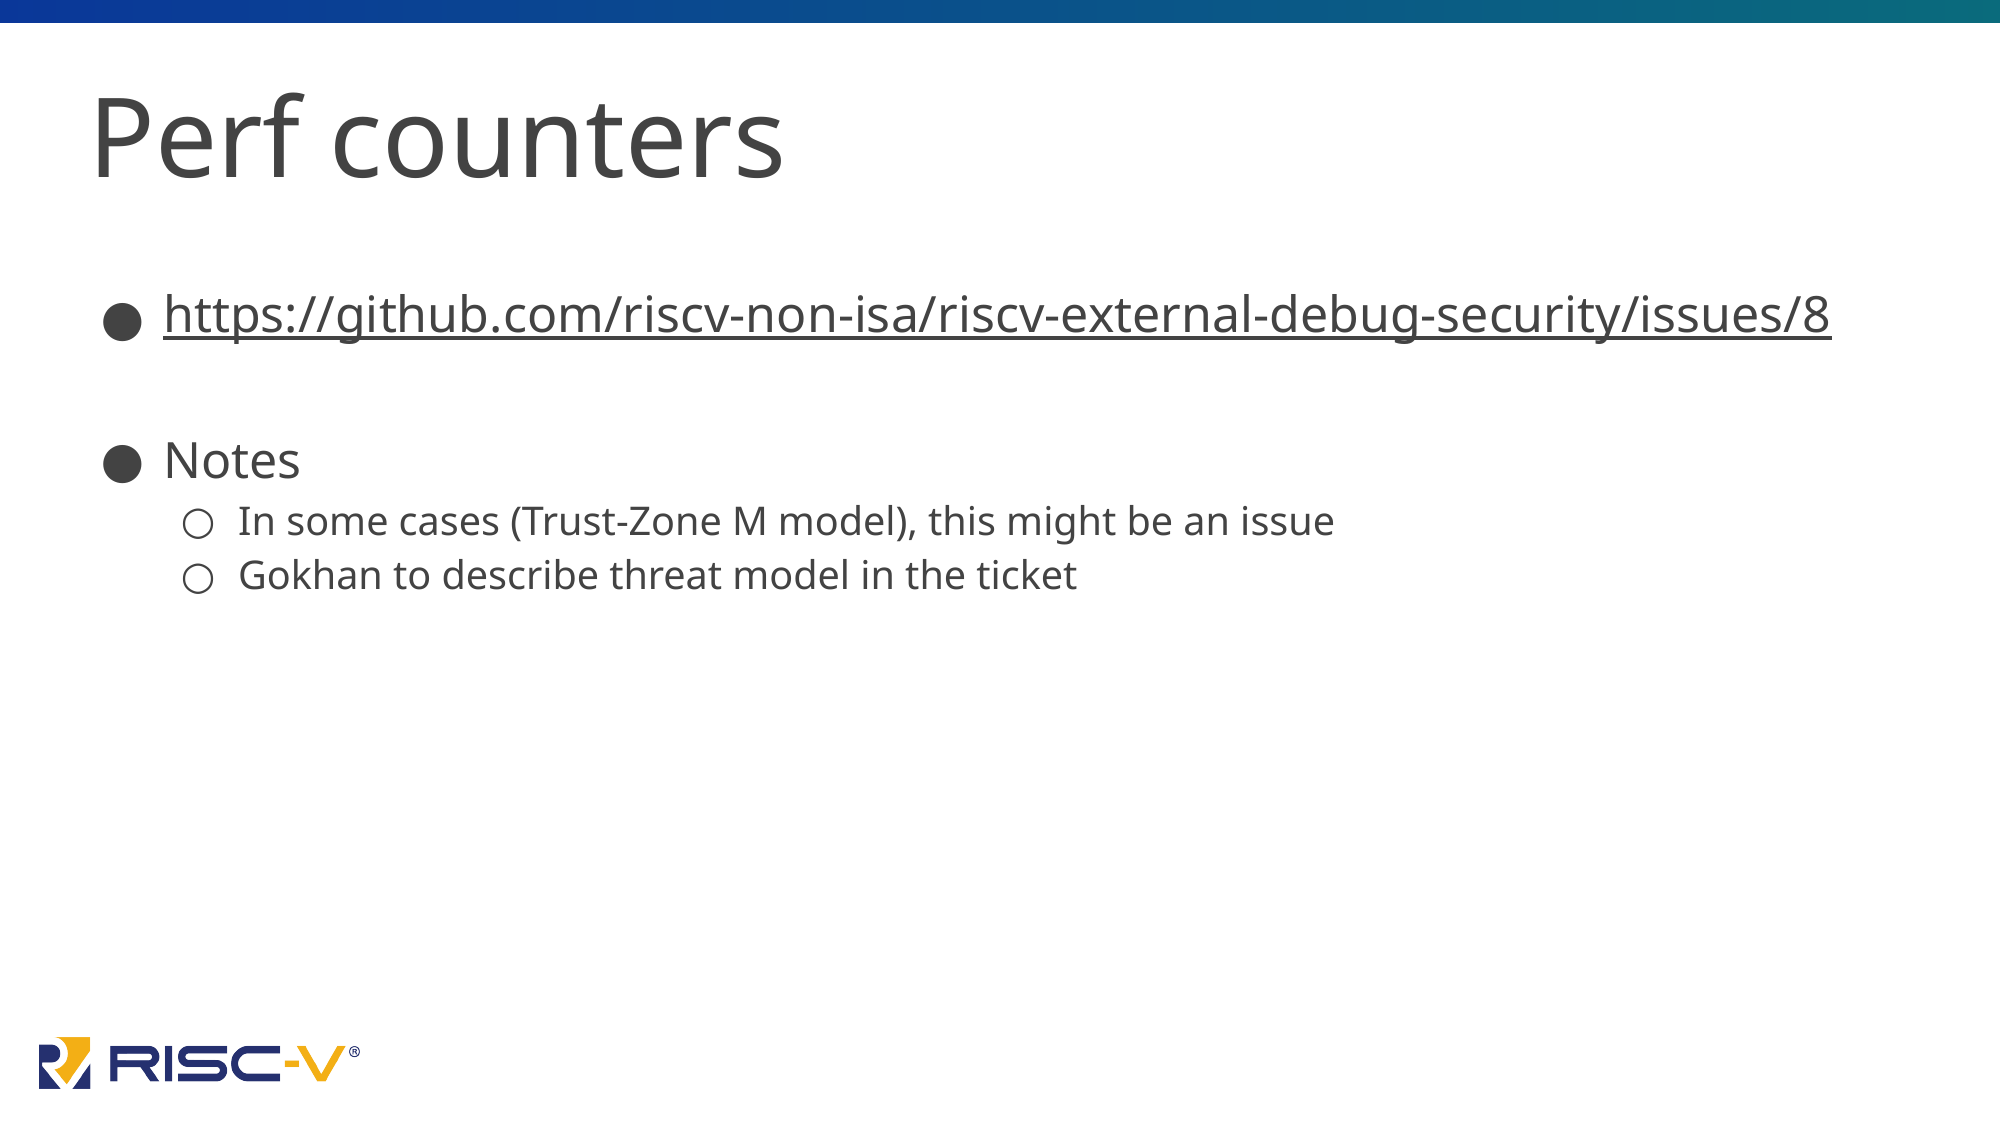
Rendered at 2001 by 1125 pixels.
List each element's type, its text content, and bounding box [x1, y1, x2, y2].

picture [39, 1037, 360, 1089]
title Perf counters [68, 47, 1932, 211]
list https://github.com/riscv-non-isa/riscv-external-debug-security/issues/8 Notes In some cases (Trust-Zone M model), this might be an issue Gokhan to describe threat model in the ticket [68, 252, 1932, 1000]
